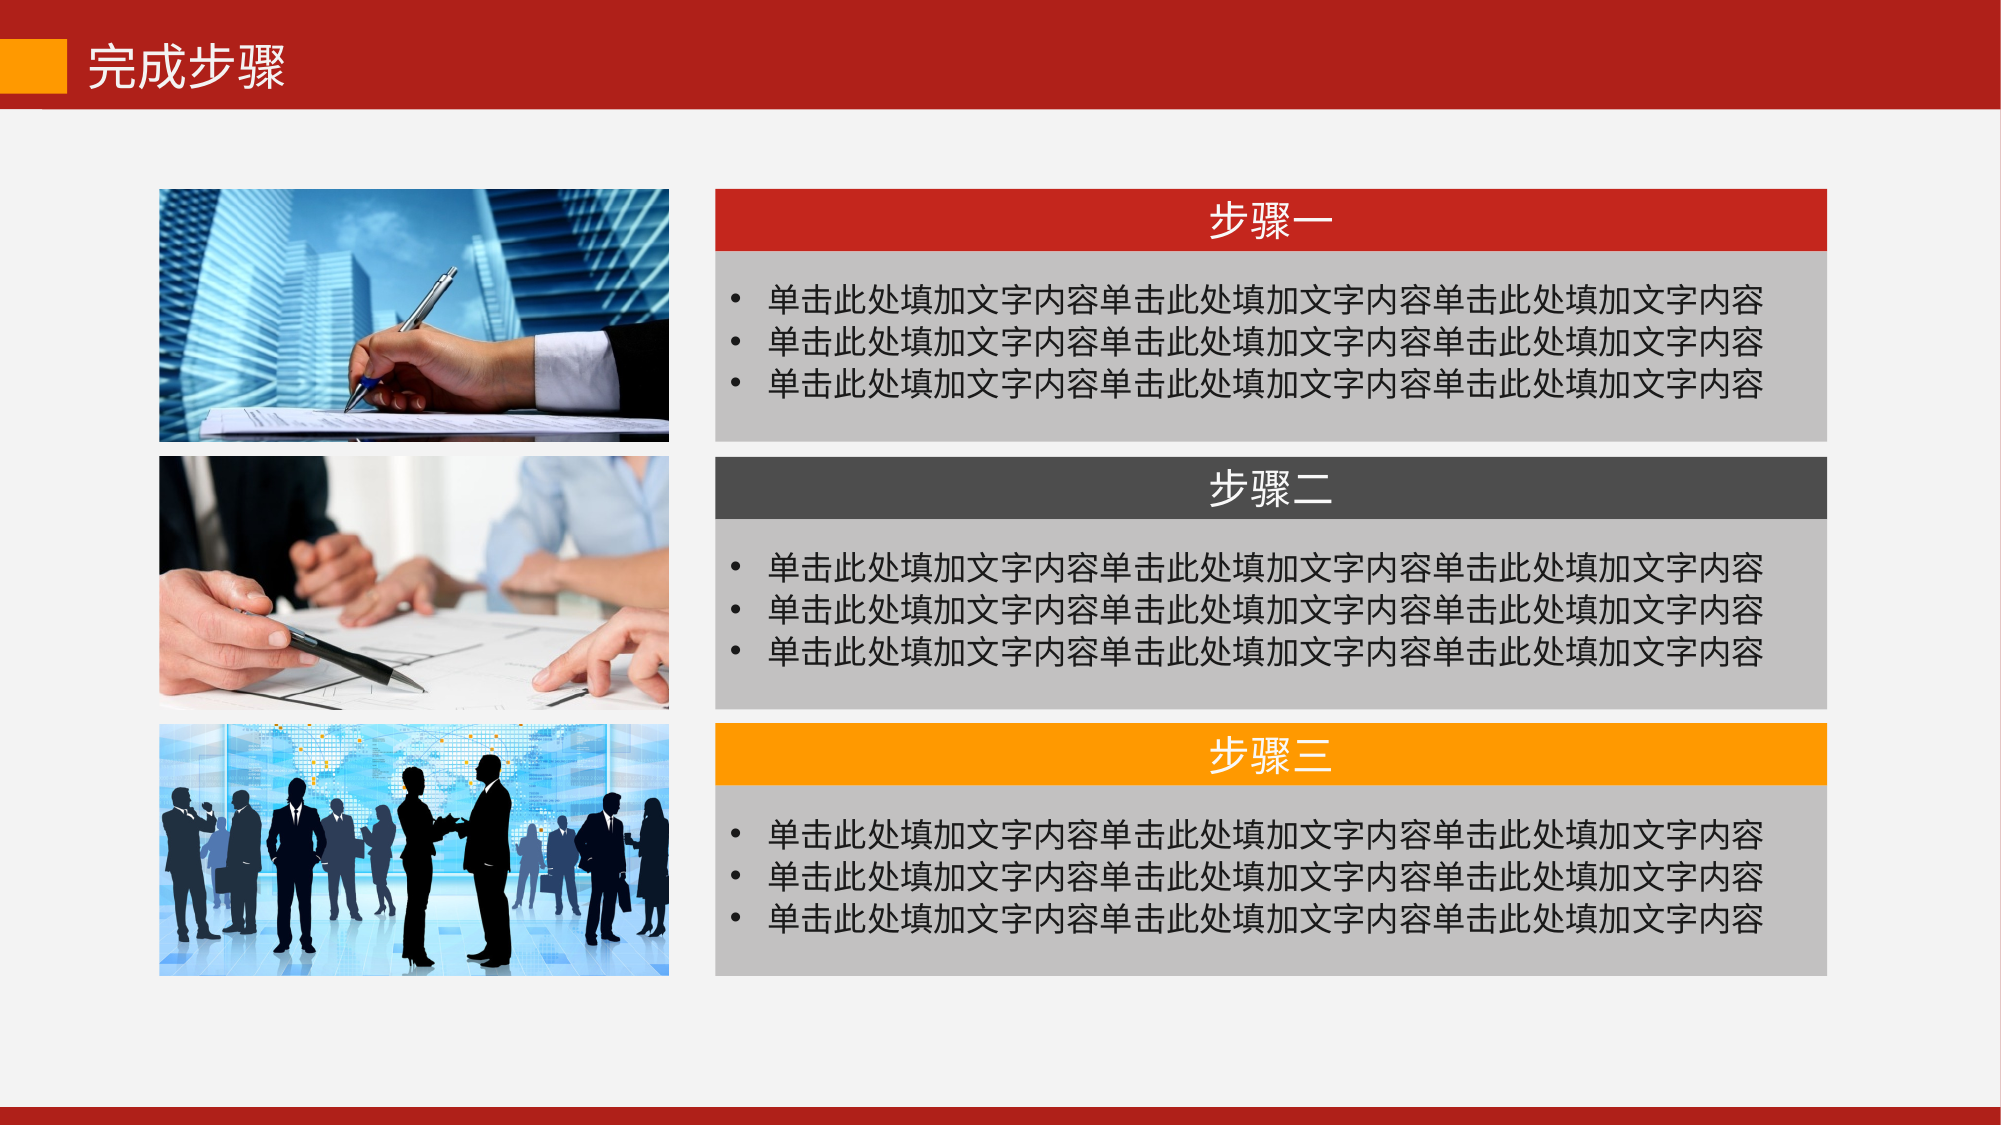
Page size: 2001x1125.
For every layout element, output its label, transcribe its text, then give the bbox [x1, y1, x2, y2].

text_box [715, 456, 1828, 710]
picture [159, 456, 670, 710]
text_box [715, 722, 1828, 977]
text_box [0, 39, 68, 94]
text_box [715, 188, 1828, 442]
picture [159, 188, 670, 442]
text_box 完成步骤 [72, 28, 303, 104]
picture [159, 723, 670, 977]
text_box [0, 109, 2001, 1107]
